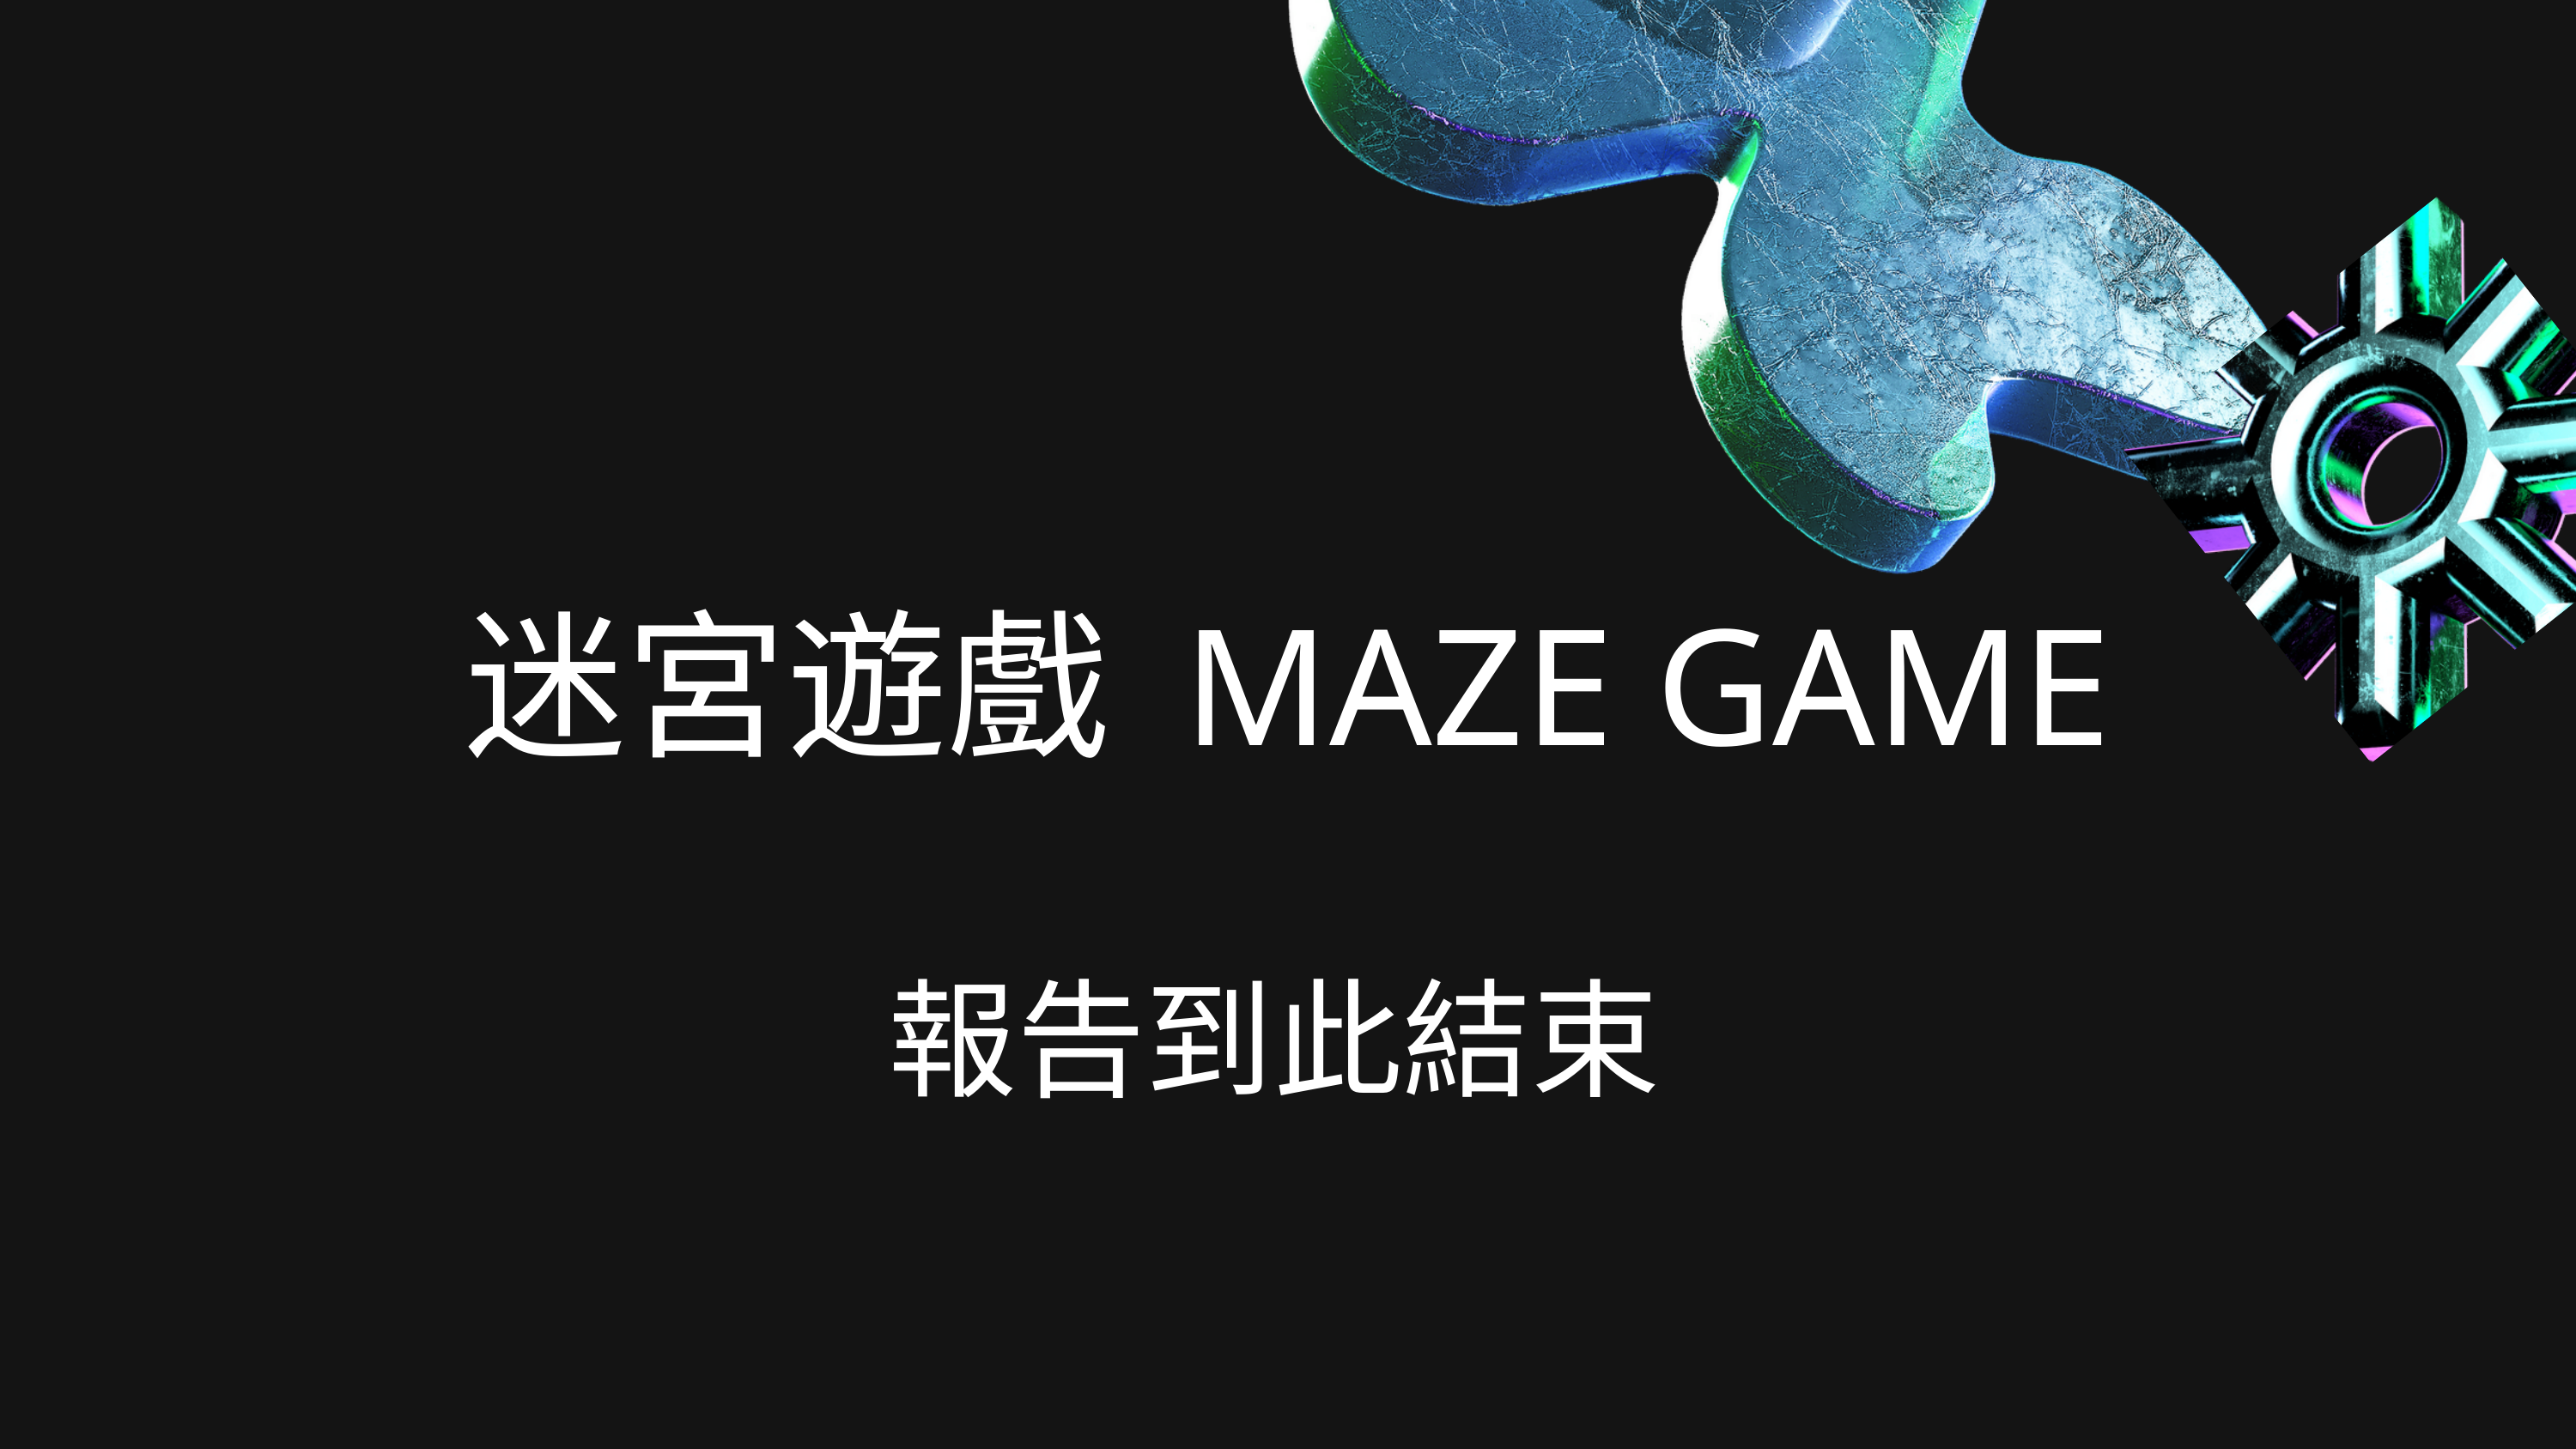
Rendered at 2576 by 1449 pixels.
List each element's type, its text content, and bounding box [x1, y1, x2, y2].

text_box [1288, 0, 2297, 574]
text_box [2120, 188, 2576, 763]
text_box 迷宮遊戲 MAZE GAME [425, 552, 2151, 779]
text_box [888, 973, 1688, 1266]
